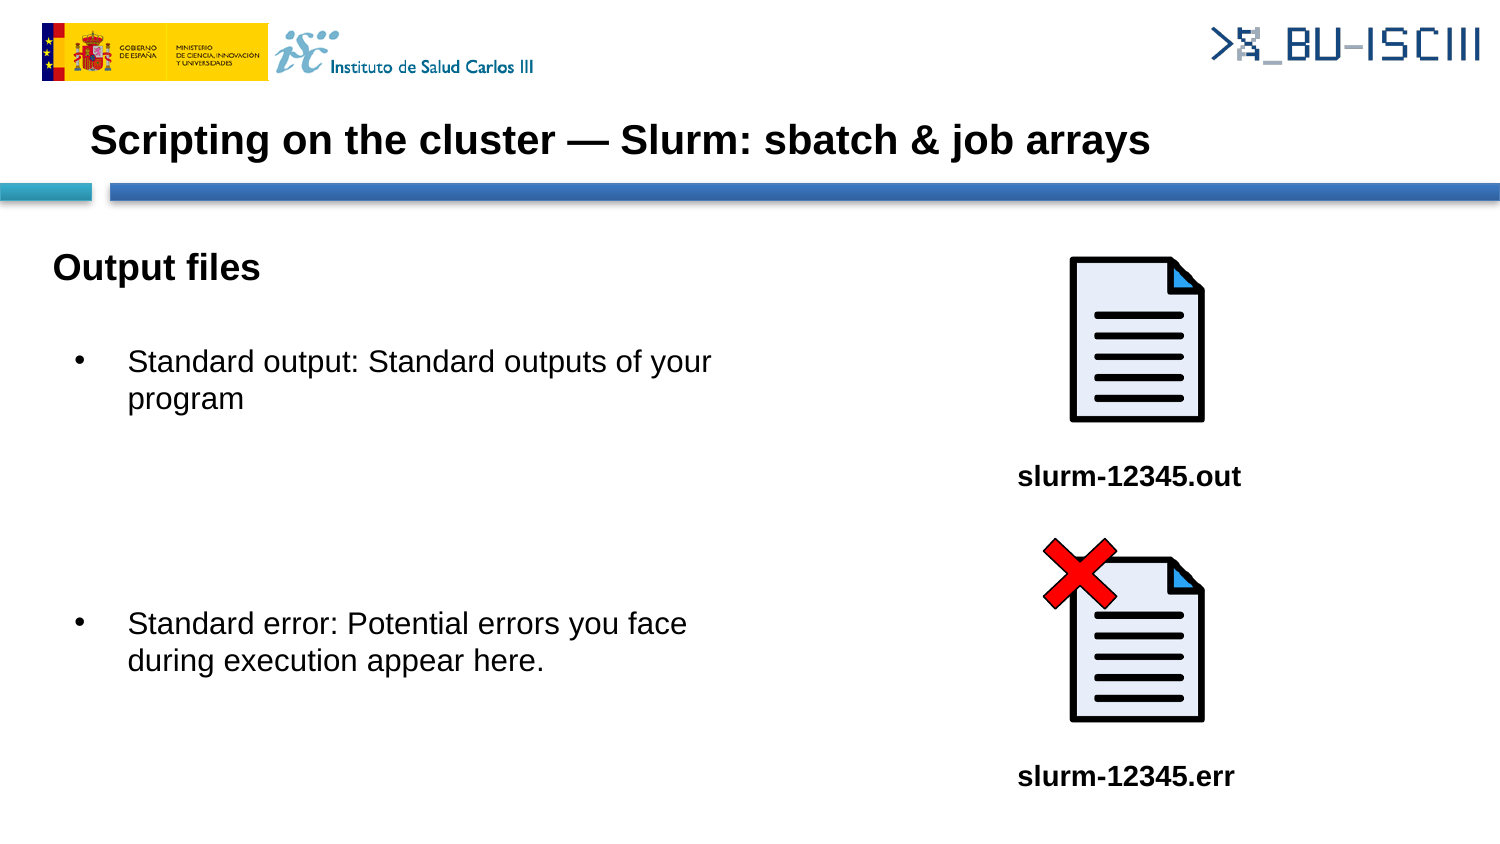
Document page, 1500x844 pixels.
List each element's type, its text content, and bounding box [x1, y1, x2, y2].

picture [1033, 535, 1241, 743]
picture [1201, 0, 1492, 85]
picture [42, 23, 593, 81]
text_box slurm-12345.out [1002, 442, 1272, 508]
text_box slurm-12345.err [1002, 742, 1272, 808]
list Output files Standard output: Standard outputs of your program Standard error: Potential errors you face during execution appear here. [37, 235, 739, 754]
picture [1033, 235, 1241, 443]
title Scripting on the cluster — Slurm: sbatch & job arrays [75, 85, 1425, 183]
